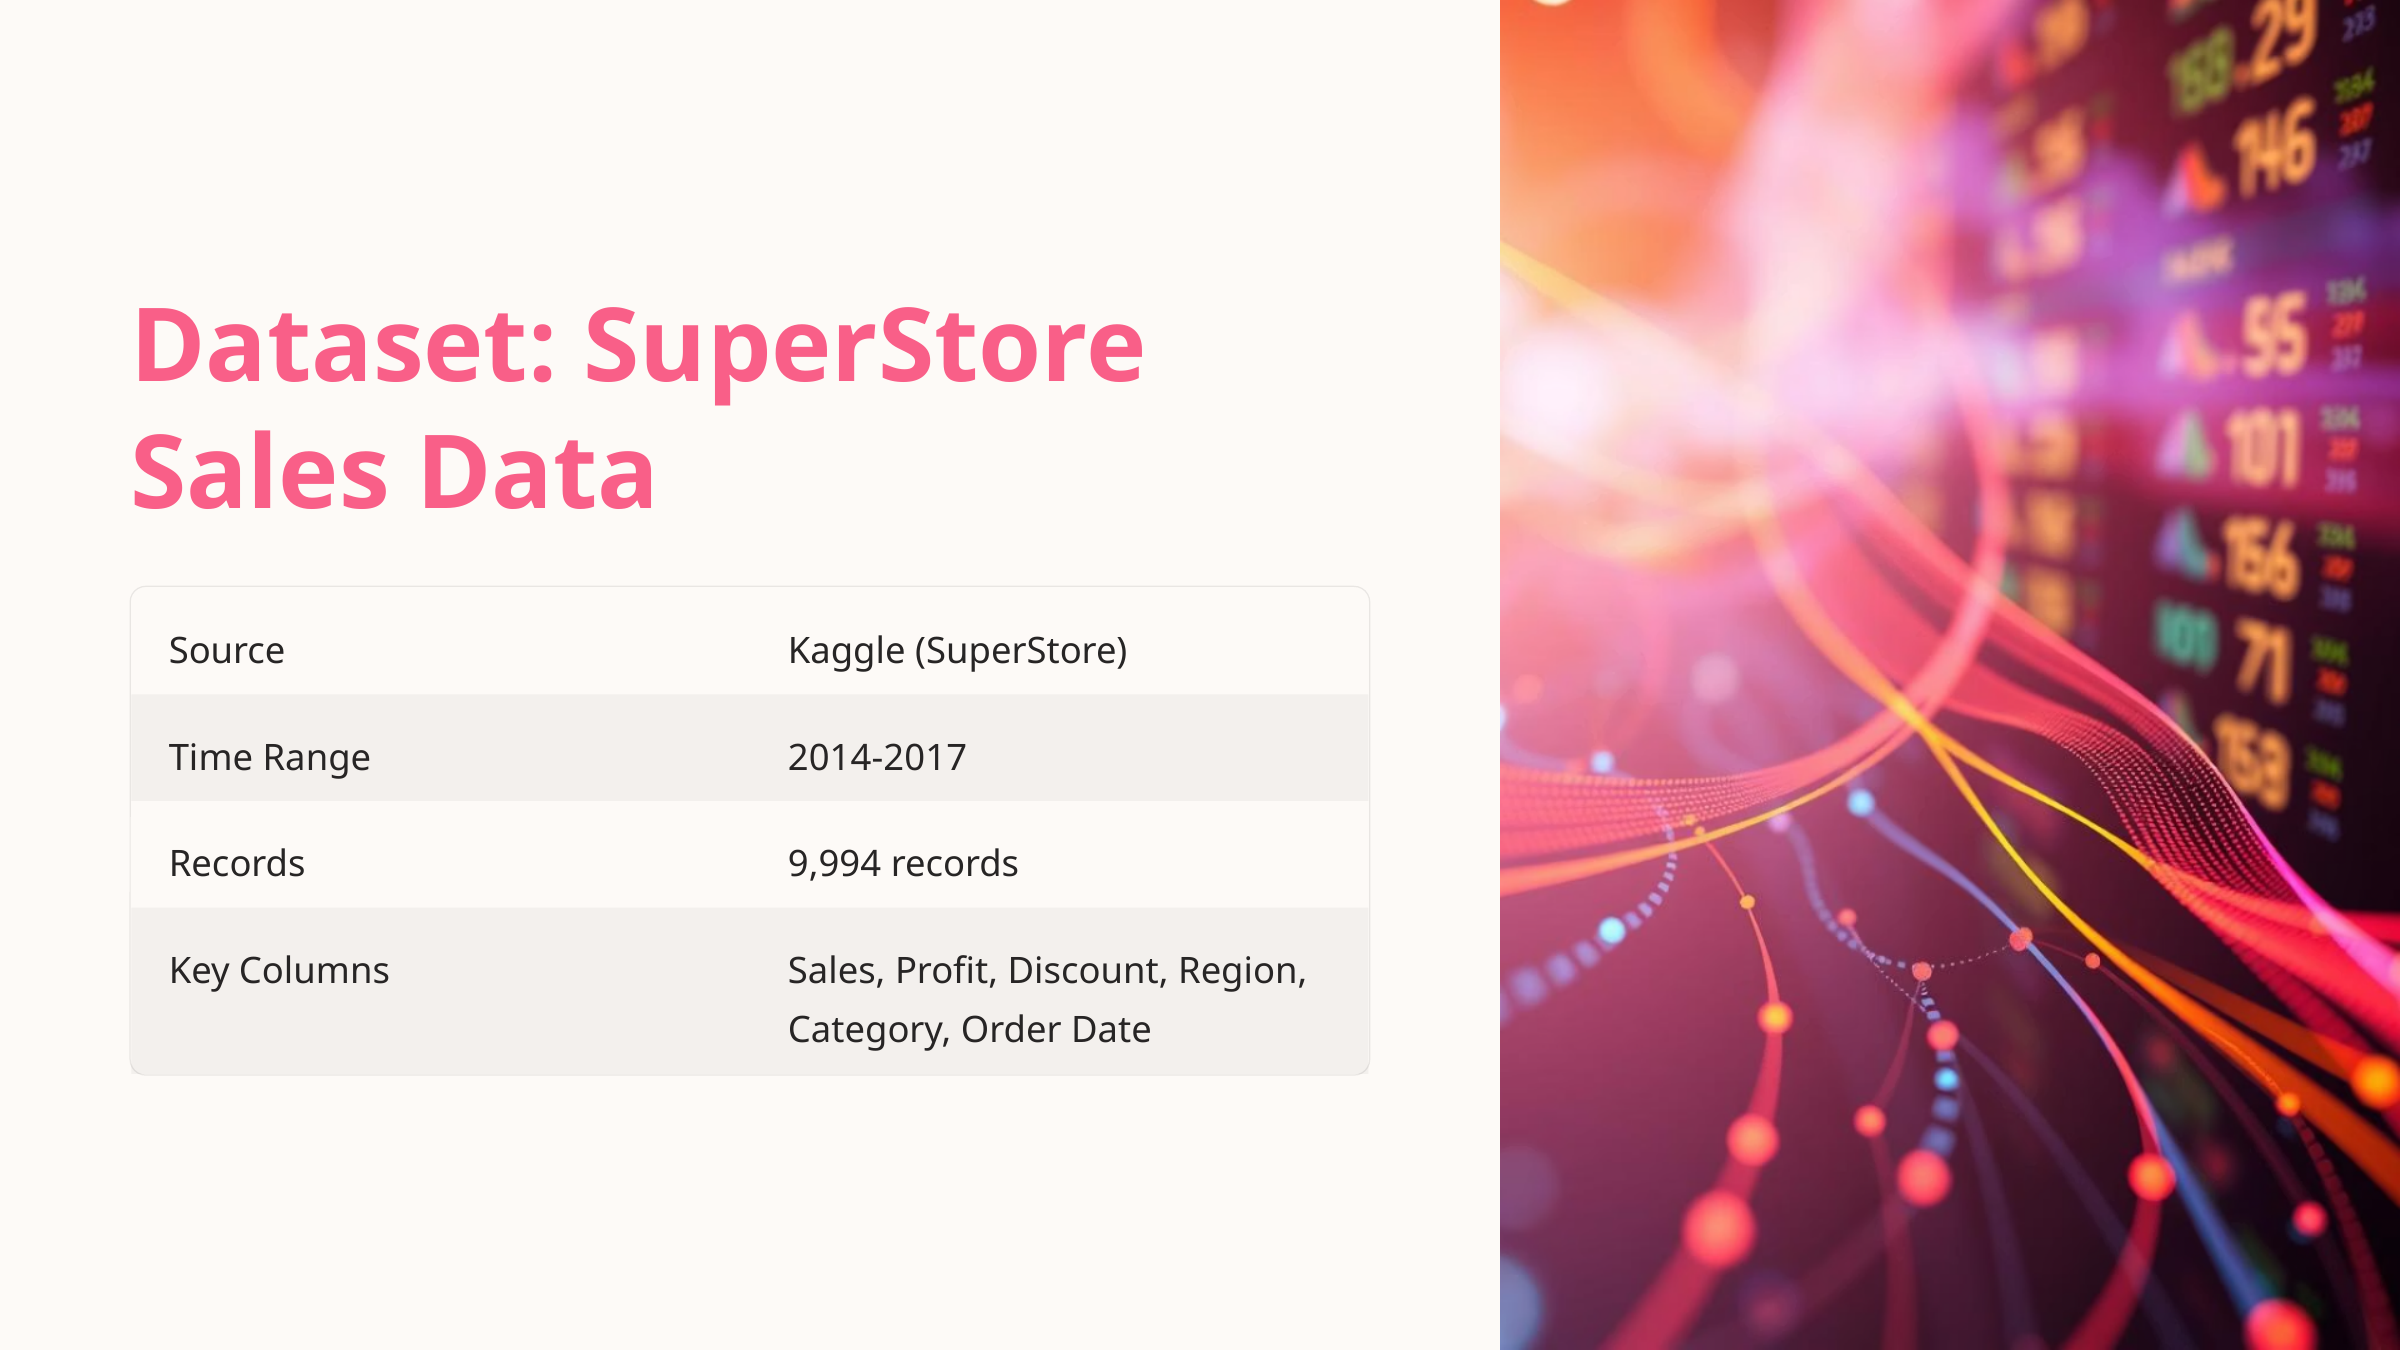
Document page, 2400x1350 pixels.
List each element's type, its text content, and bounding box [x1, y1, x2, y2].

text_box [131, 800, 1369, 907]
picture [1499, 0, 2400, 1350]
text_box Source [168, 611, 713, 671]
text_box 2014-2017 [787, 717, 1332, 778]
text_box 9,994 records [787, 824, 1332, 884]
text_box [131, 587, 1369, 694]
text_box [131, 694, 1369, 800]
text_box Dataset: SuperStore Sales Data [130, 274, 1370, 531]
text_box Kaggle (SuperStore) [787, 611, 1332, 671]
text_box Records [168, 824, 713, 884]
text_box Key Columns [168, 931, 713, 991]
text_box Time Range [168, 717, 713, 778]
text_box Sales, Profit, Discount, Region, Category, Order Date [787, 931, 1332, 1051]
text_box [131, 907, 1369, 1074]
